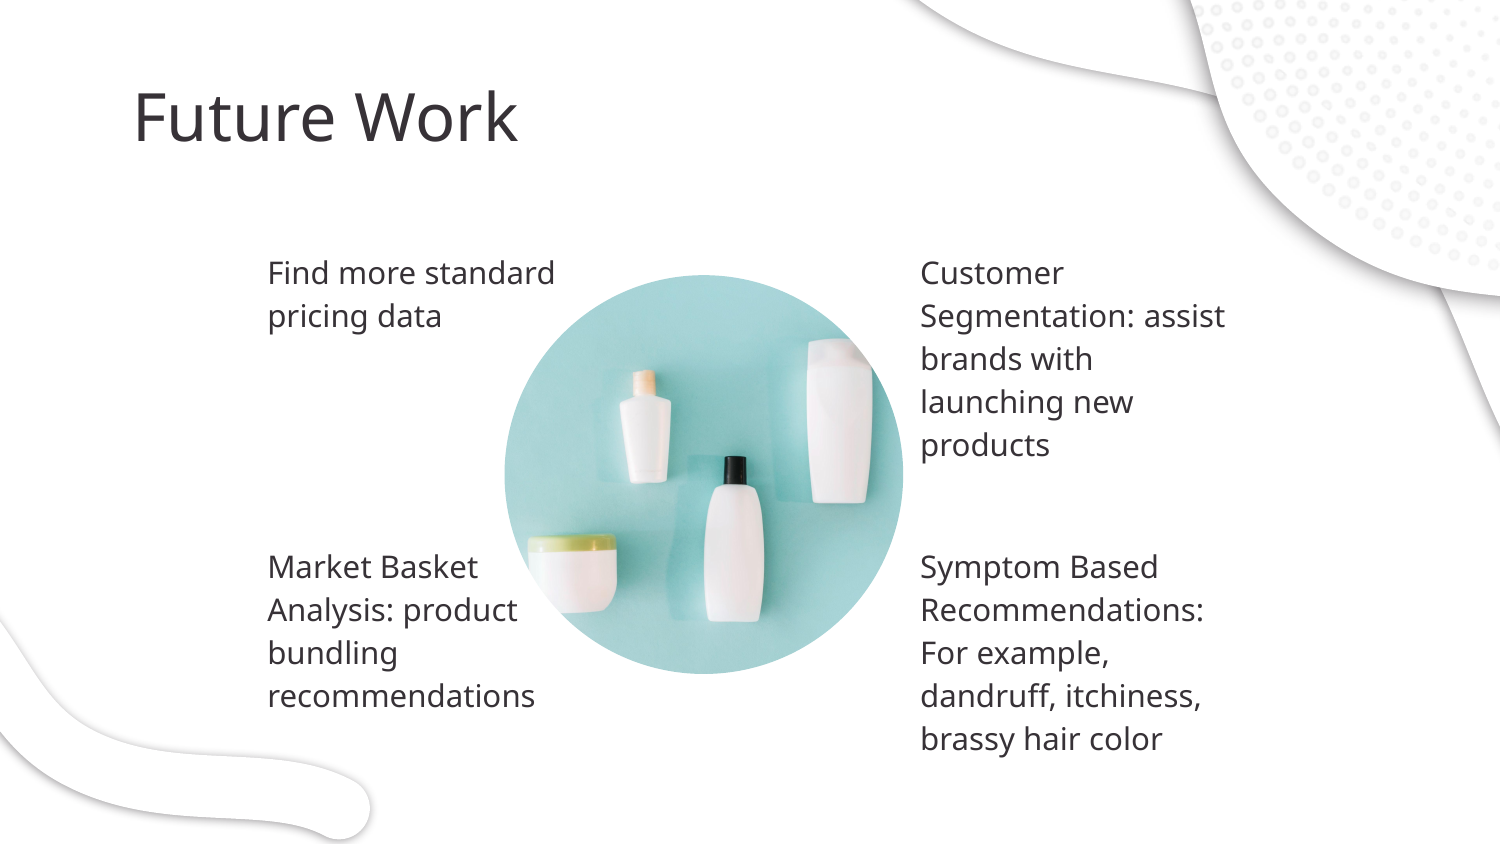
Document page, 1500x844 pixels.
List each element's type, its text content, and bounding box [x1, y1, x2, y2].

title Future Work [116, 59, 198, 159]
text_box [204, 0, 1500, 844]
picture [504, 274, 904, 675]
